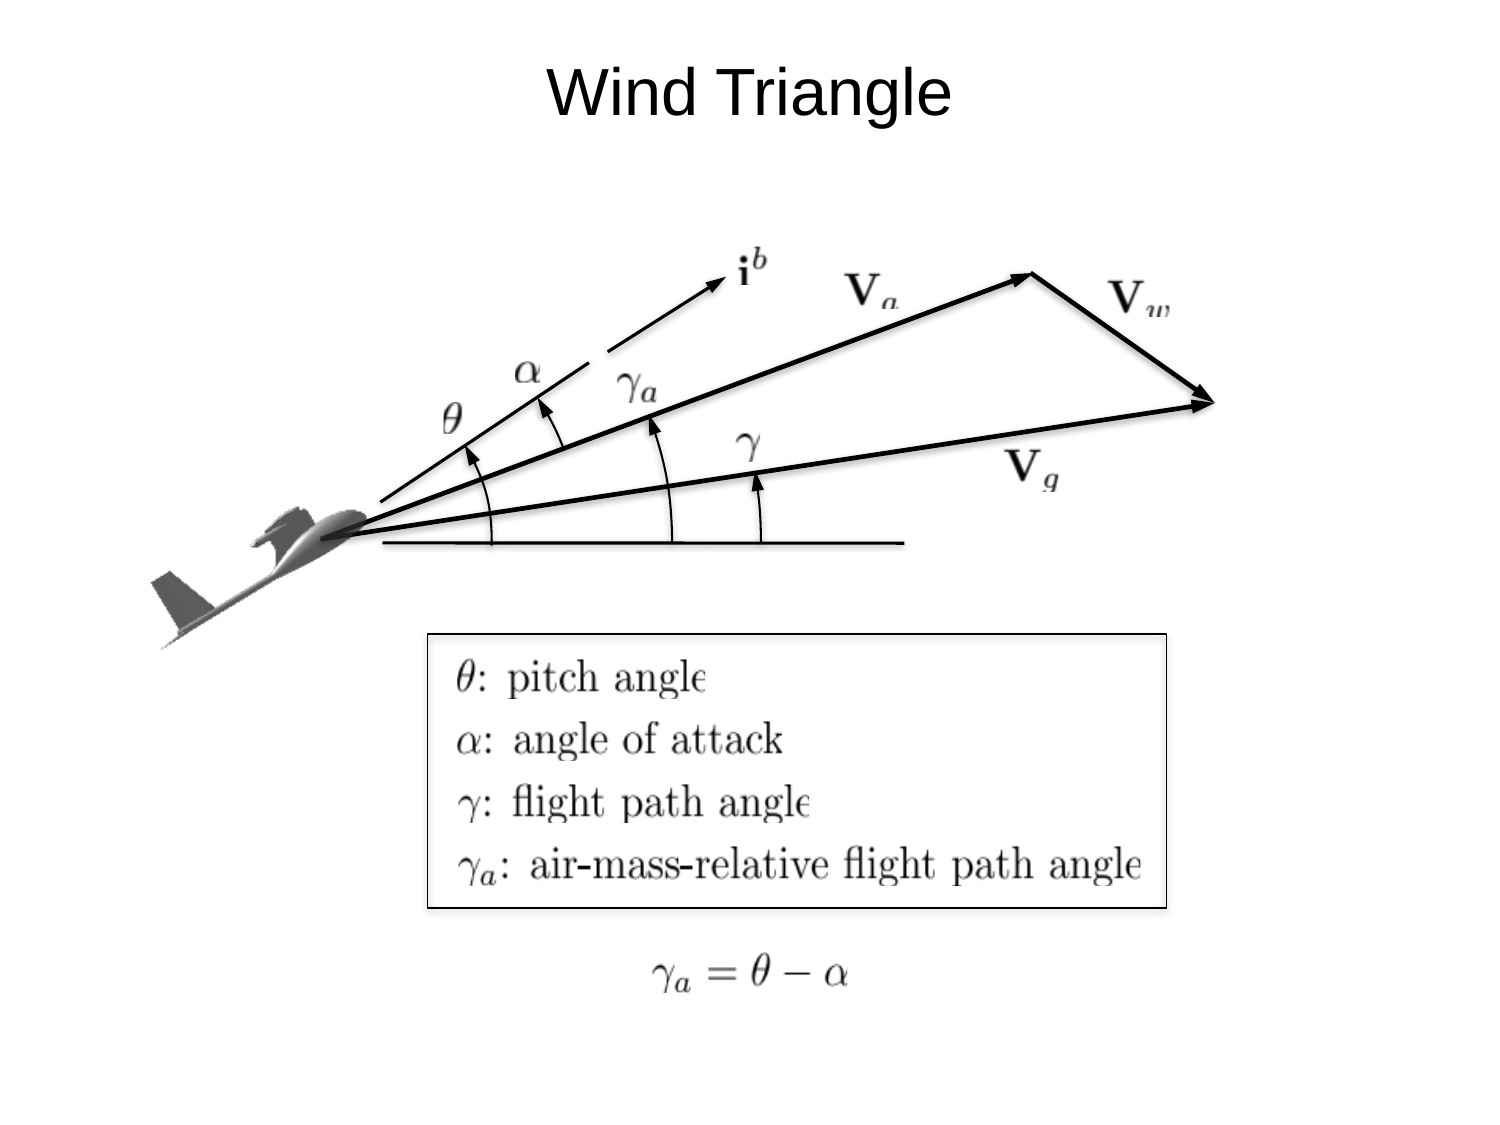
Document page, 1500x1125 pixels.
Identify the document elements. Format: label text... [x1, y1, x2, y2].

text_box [0, 92, 1216, 996]
title Wind Triangle [74, 29, 1426, 149]
picture [456, 845, 1141, 886]
picture [456, 720, 783, 761]
picture [456, 658, 706, 699]
picture [651, 952, 848, 993]
picture [456, 782, 810, 824]
